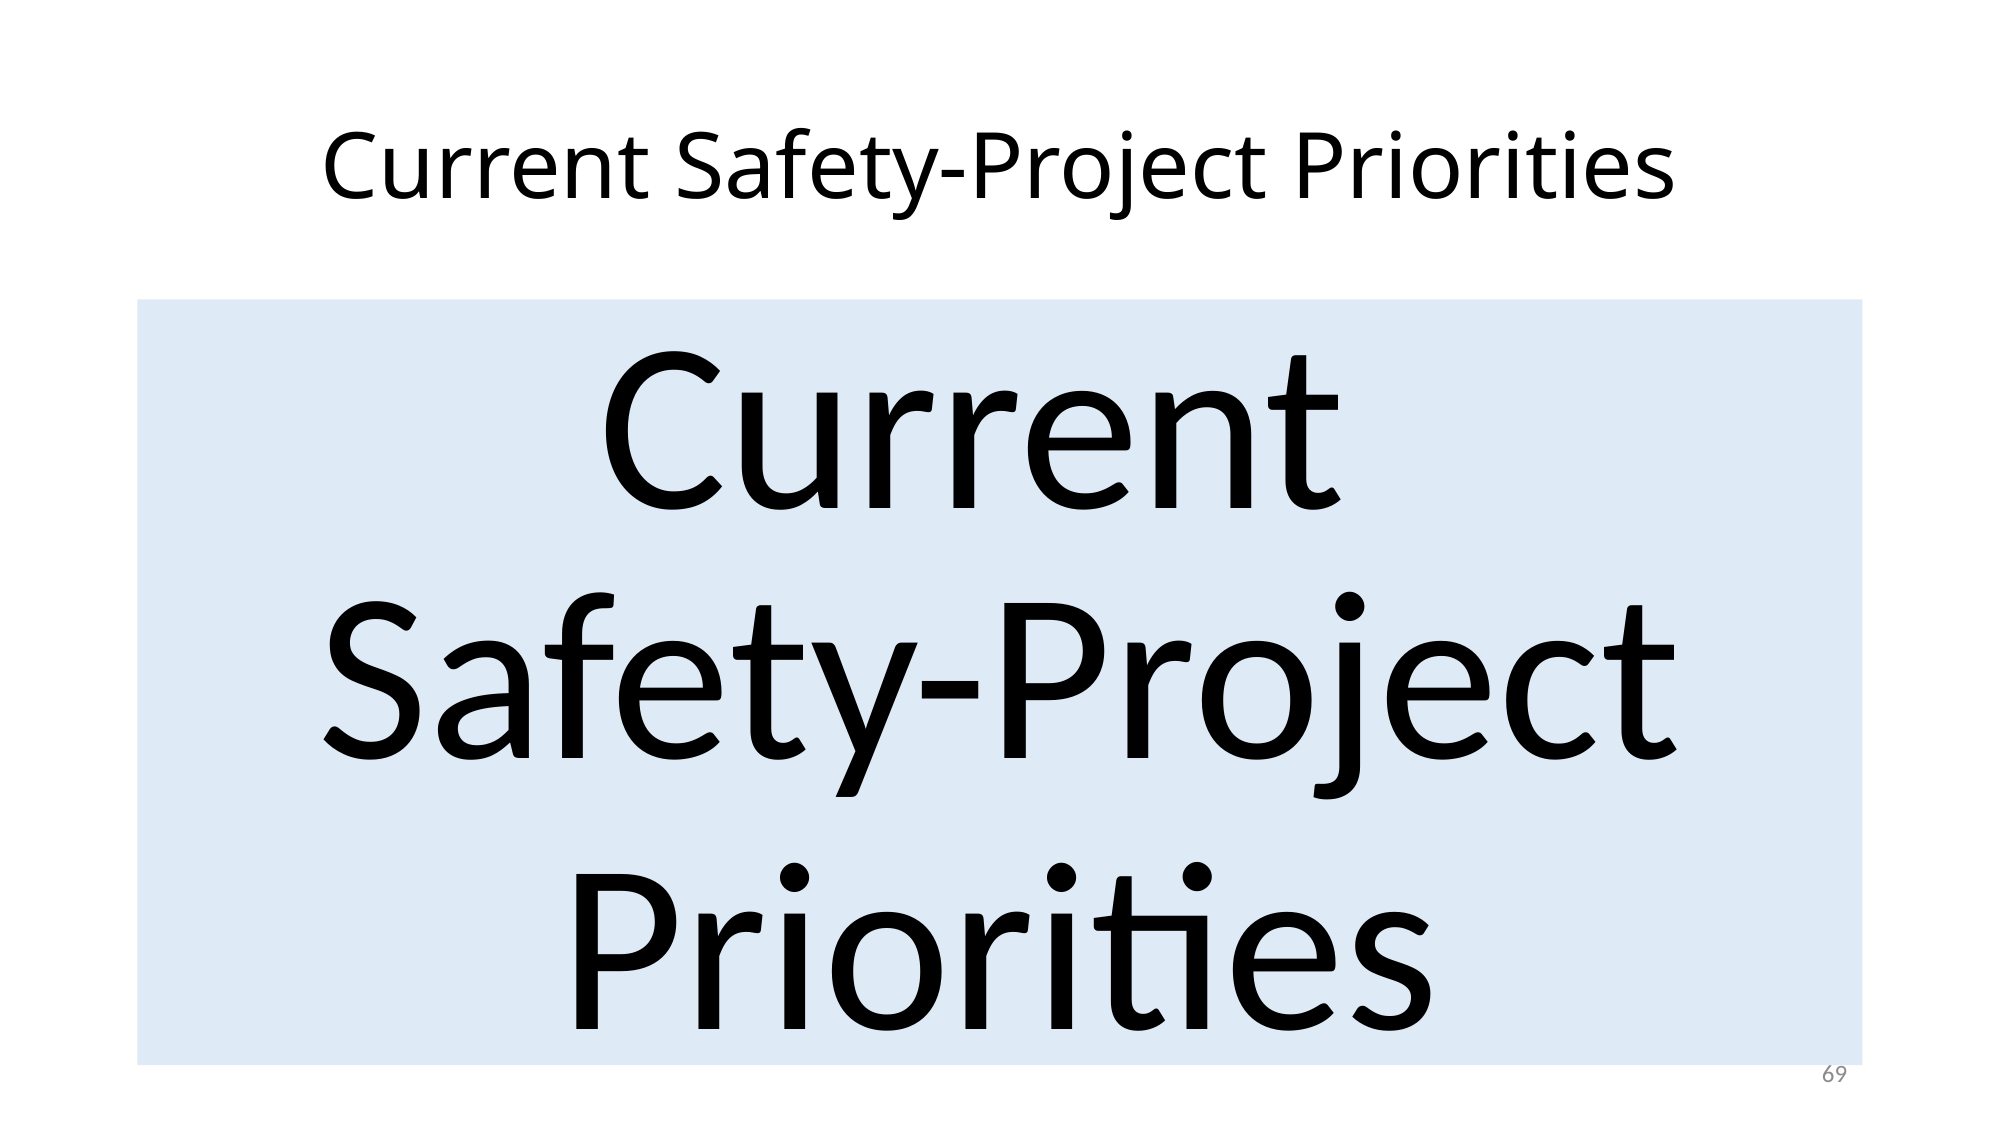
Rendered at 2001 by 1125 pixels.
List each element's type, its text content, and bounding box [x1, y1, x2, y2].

list Current Safety-Project Priorities [137, 299, 1863, 1066]
slide_number 69 [1412, 1042, 1863, 1103]
title Current Safety-Project Priorities [137, 59, 1863, 278]
